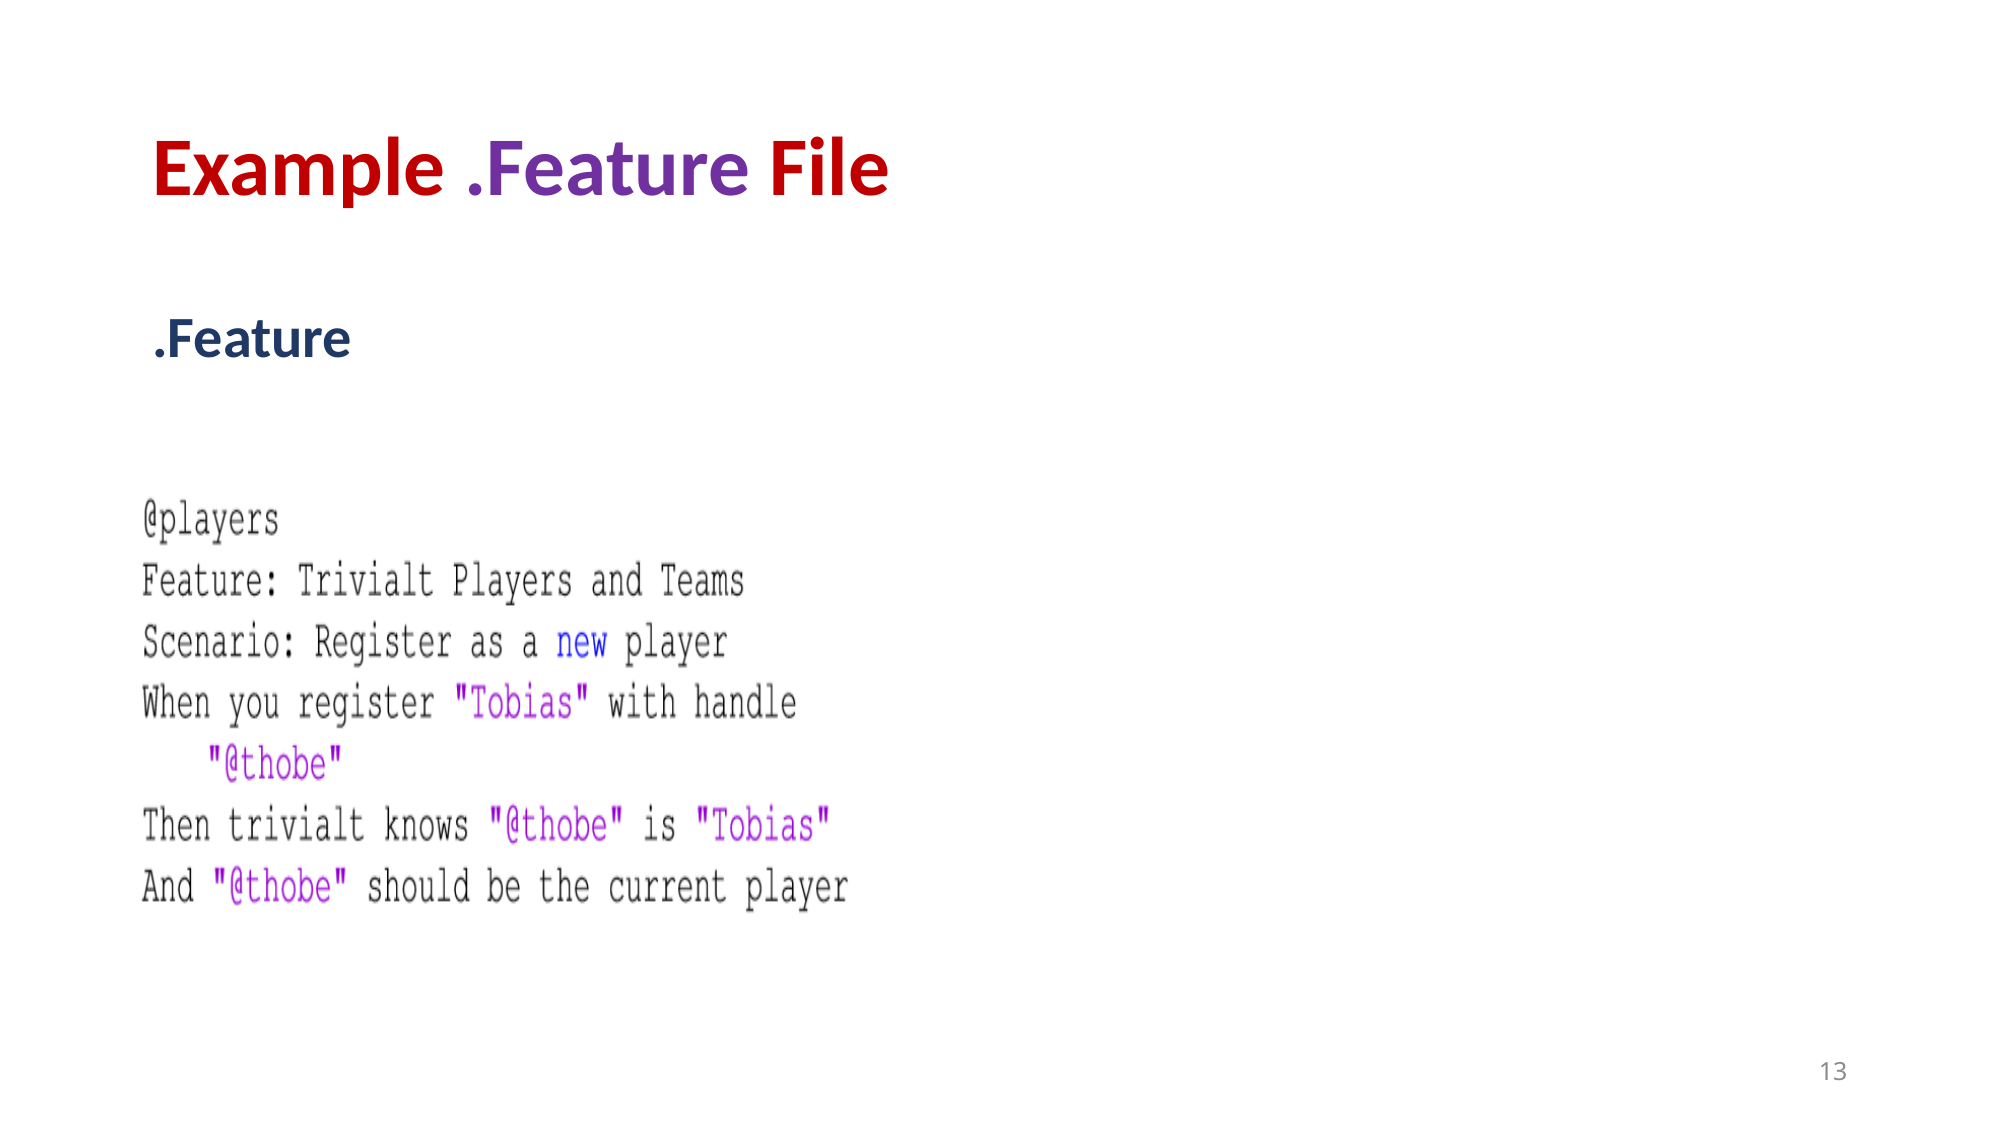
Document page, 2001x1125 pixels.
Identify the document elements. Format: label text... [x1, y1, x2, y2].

title Example .Feature File [137, 59, 1863, 278]
list .Feature [137, 299, 379, 402]
slide_number 13 [1412, 1042, 1863, 1103]
picture [118, 487, 862, 925]
